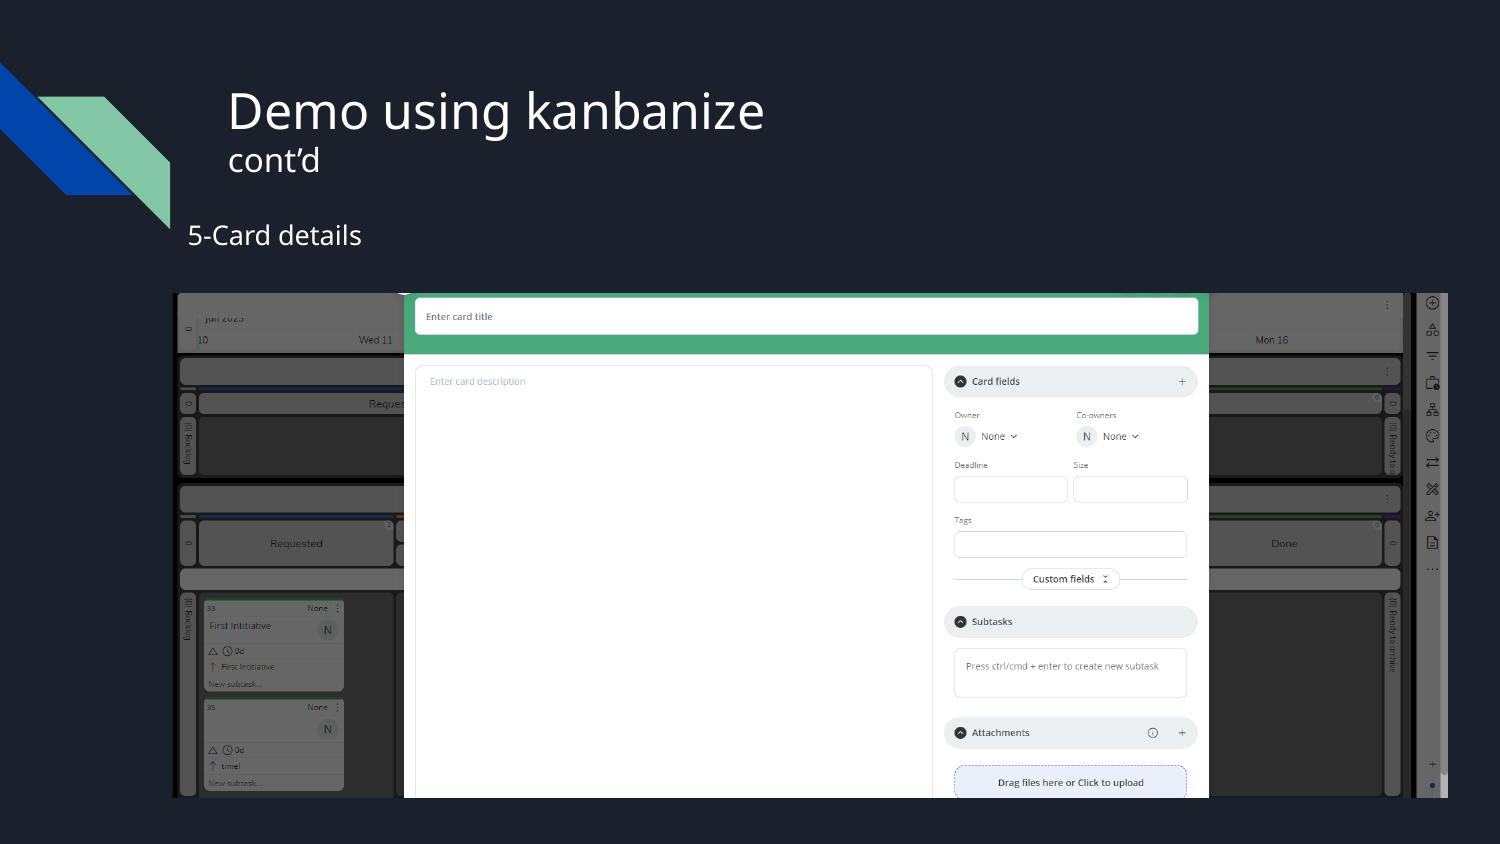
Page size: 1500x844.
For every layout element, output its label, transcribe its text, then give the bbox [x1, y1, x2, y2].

picture [172, 293, 1449, 798]
list 5-Card details [172, 198, 1328, 276]
title Demo using kanbanize cont’d [212, 64, 1368, 215]
